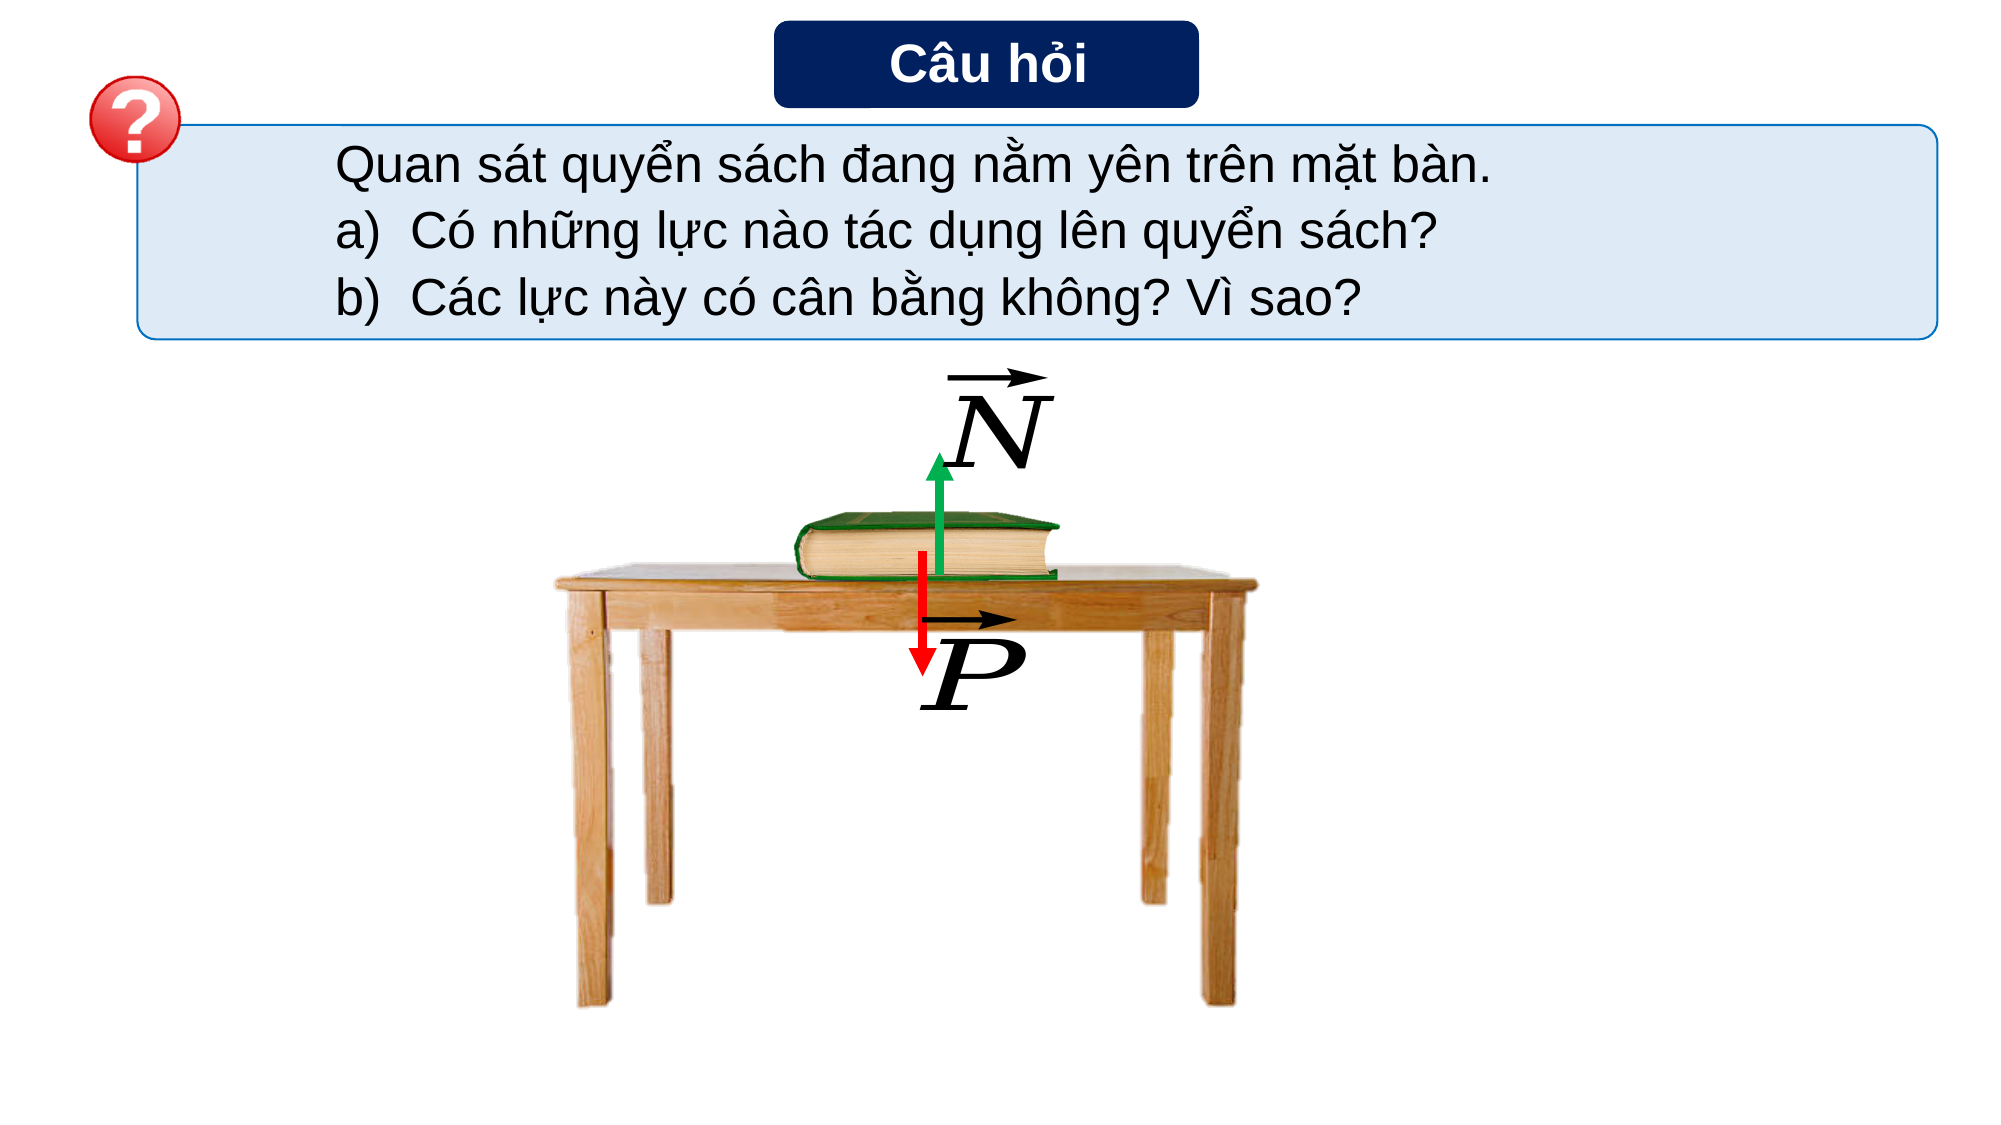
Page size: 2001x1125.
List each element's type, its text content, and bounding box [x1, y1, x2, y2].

text_box Quan sát quyển sách đang nằm yên trên mặt bàn. Có những lực nào tác dụng lên quyển sách? Các lực này có cân bằng không? Vì sao? [320, 118, 1630, 334]
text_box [85, 70, 190, 175]
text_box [774, 20, 1200, 108]
text_box [136, 123, 1939, 341]
picture [487, 463, 1293, 1036]
